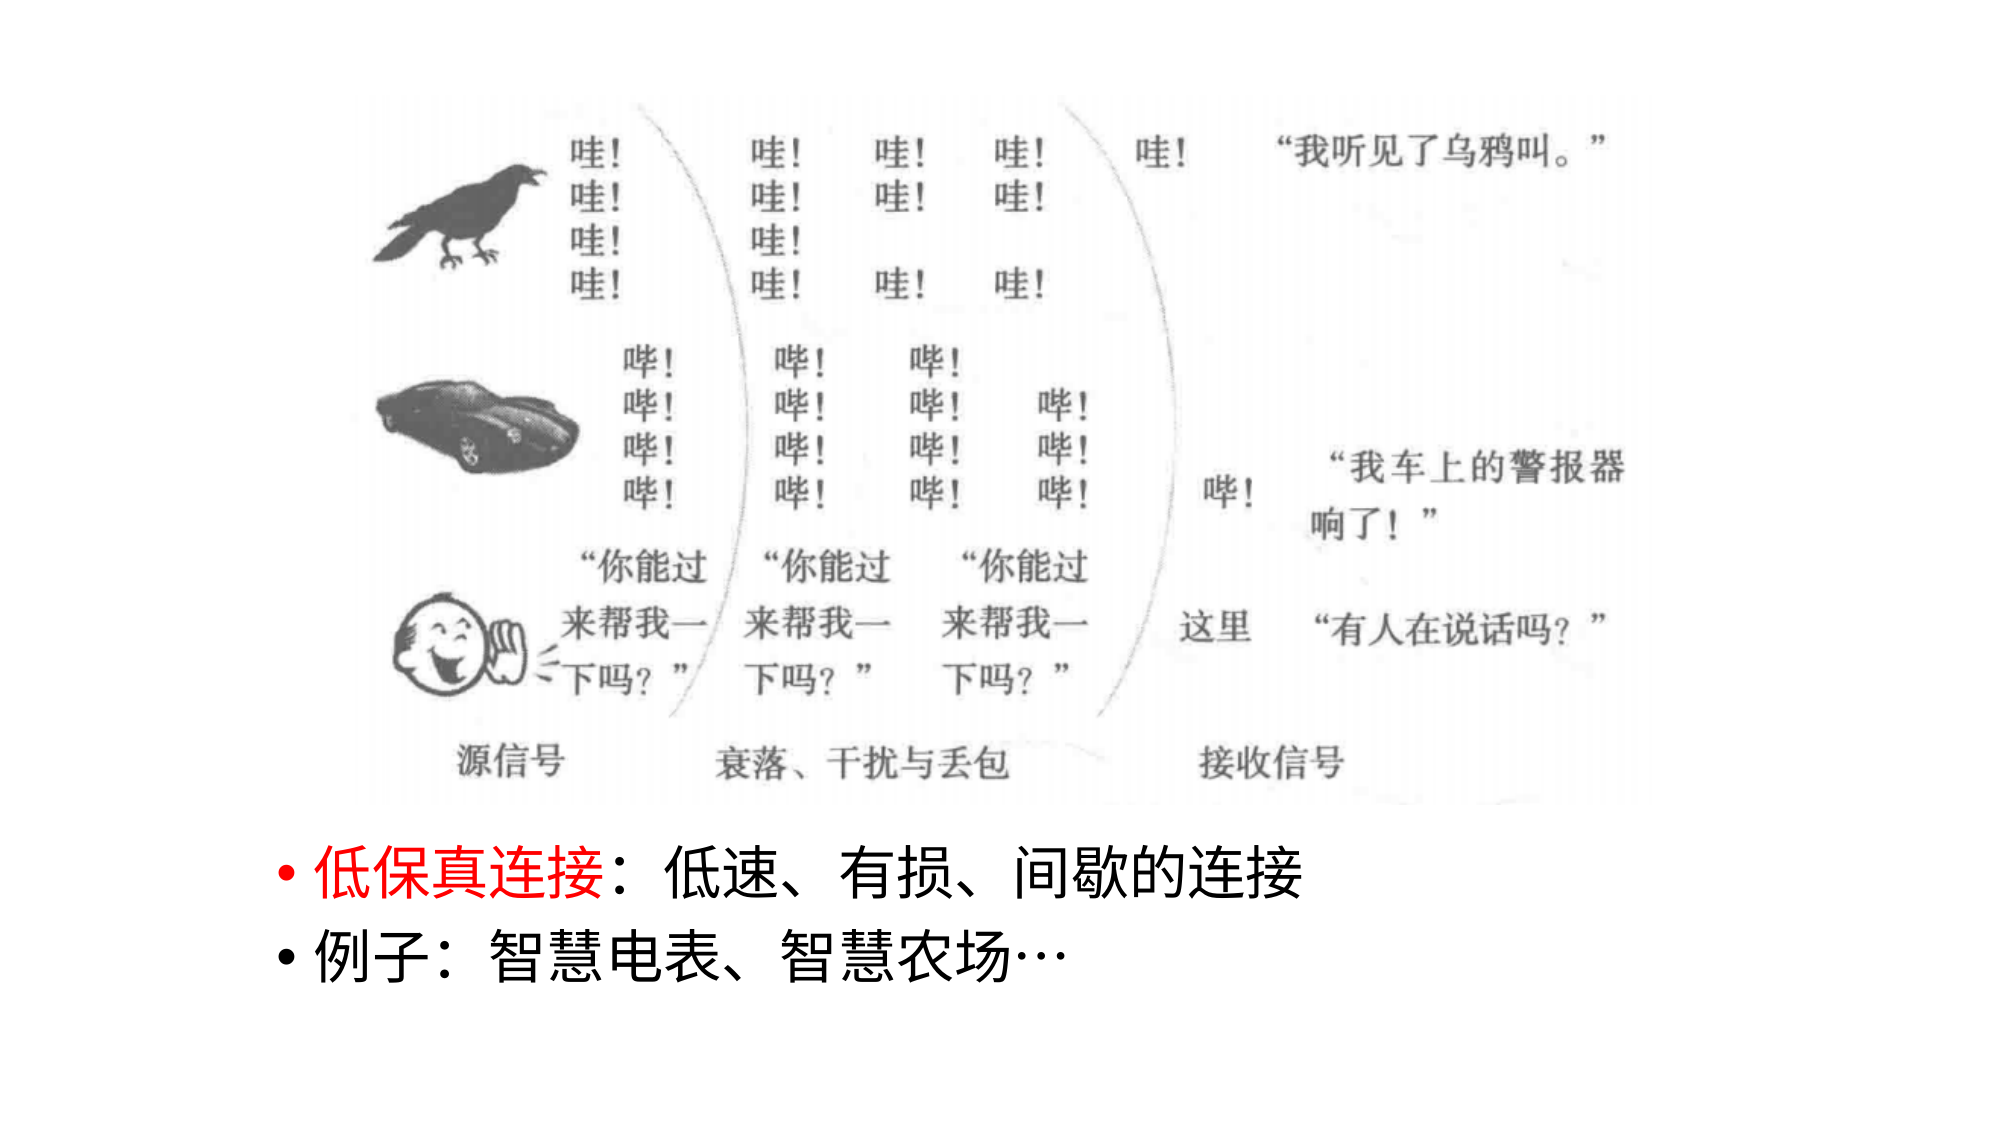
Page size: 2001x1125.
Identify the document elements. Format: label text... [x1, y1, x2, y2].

picture [344, 95, 1656, 805]
text_box 低保真连接：低速、有损、间歇的连接 例子：智慧电表、智慧农场… [261, 836, 1573, 1042]
